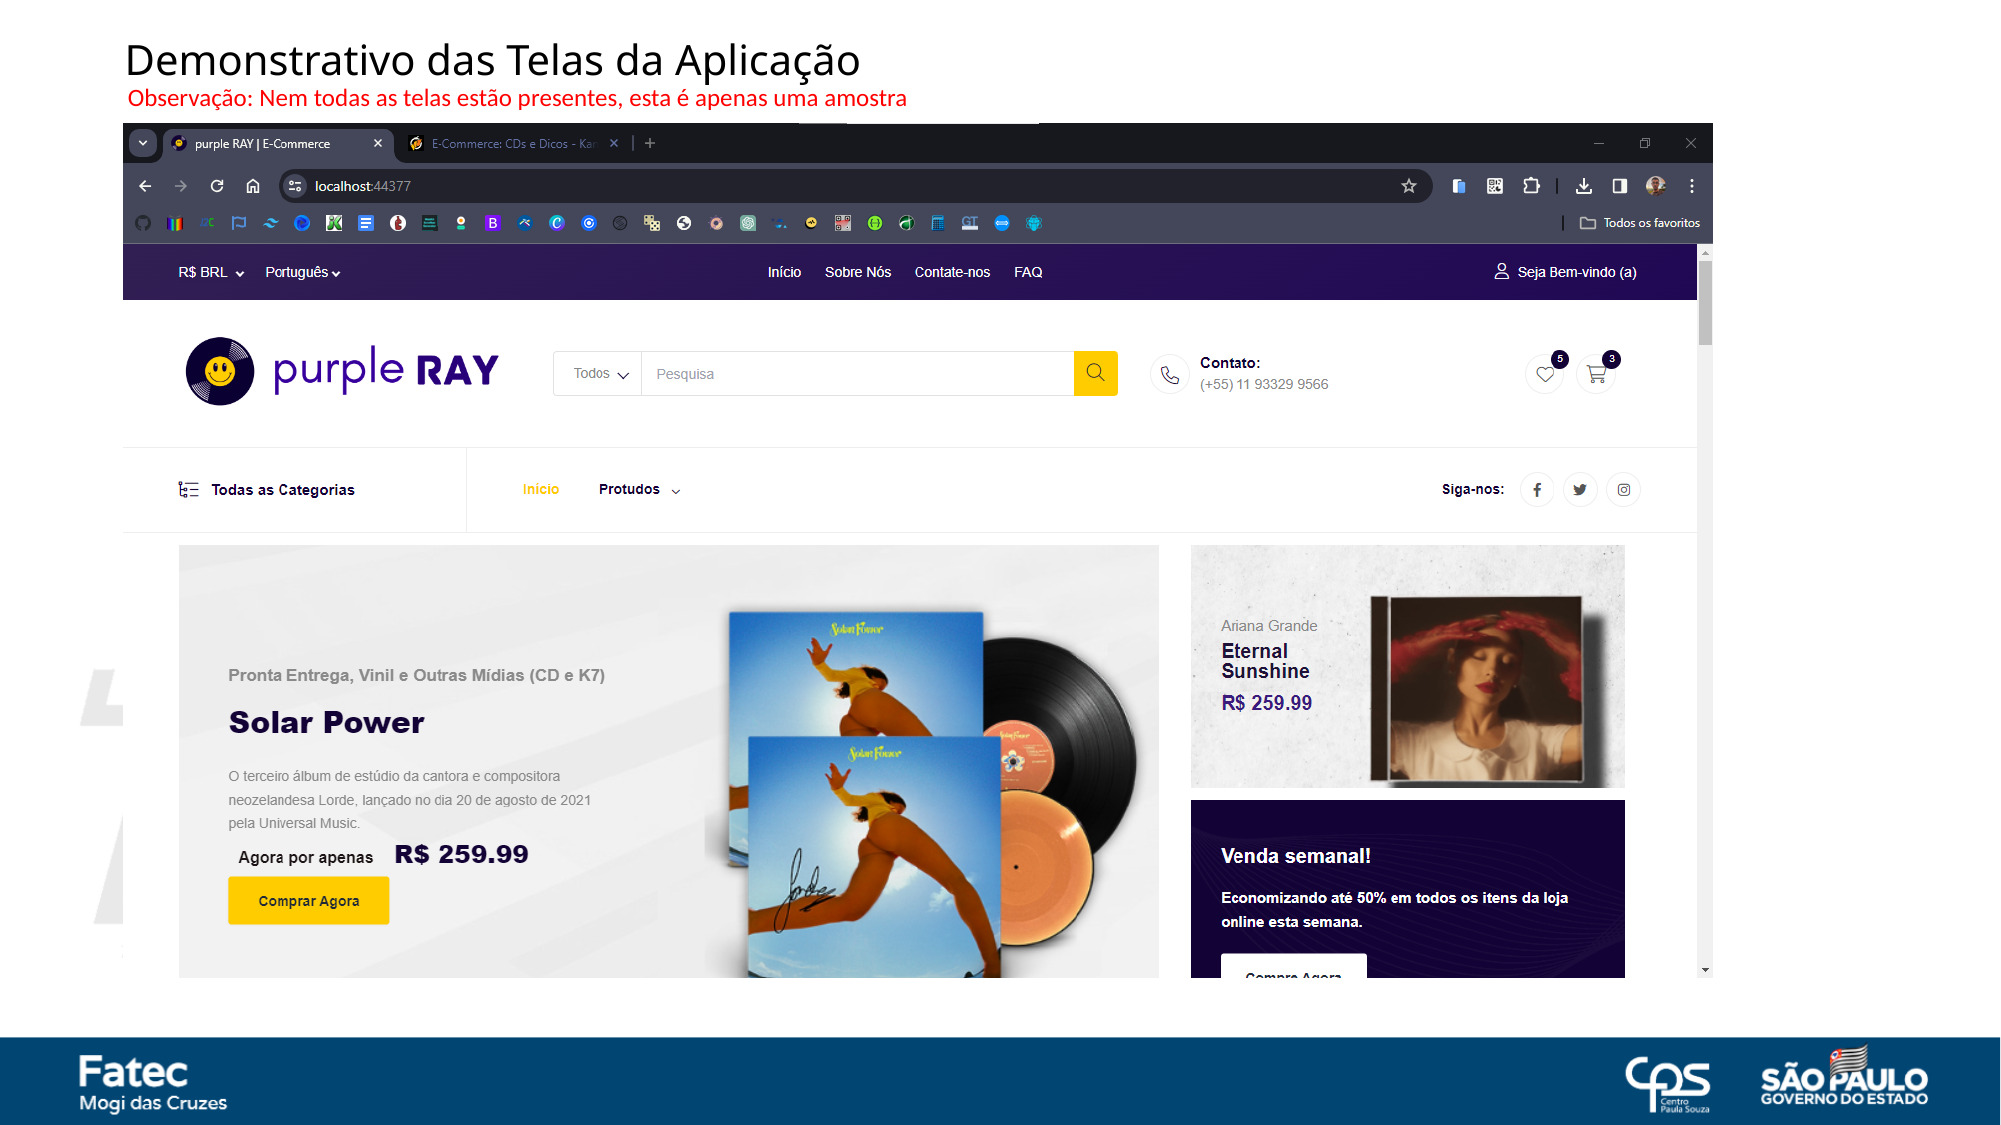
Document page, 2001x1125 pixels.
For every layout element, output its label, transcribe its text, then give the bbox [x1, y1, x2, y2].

text_box Observação: Nem todas as telas estão presentes, esta é apenas uma amostra [113, 74, 1189, 120]
picture [0, 0, 2001, 1125]
text_box Demonstrativo das Telas da Aplicação [109, 26, 1185, 92]
